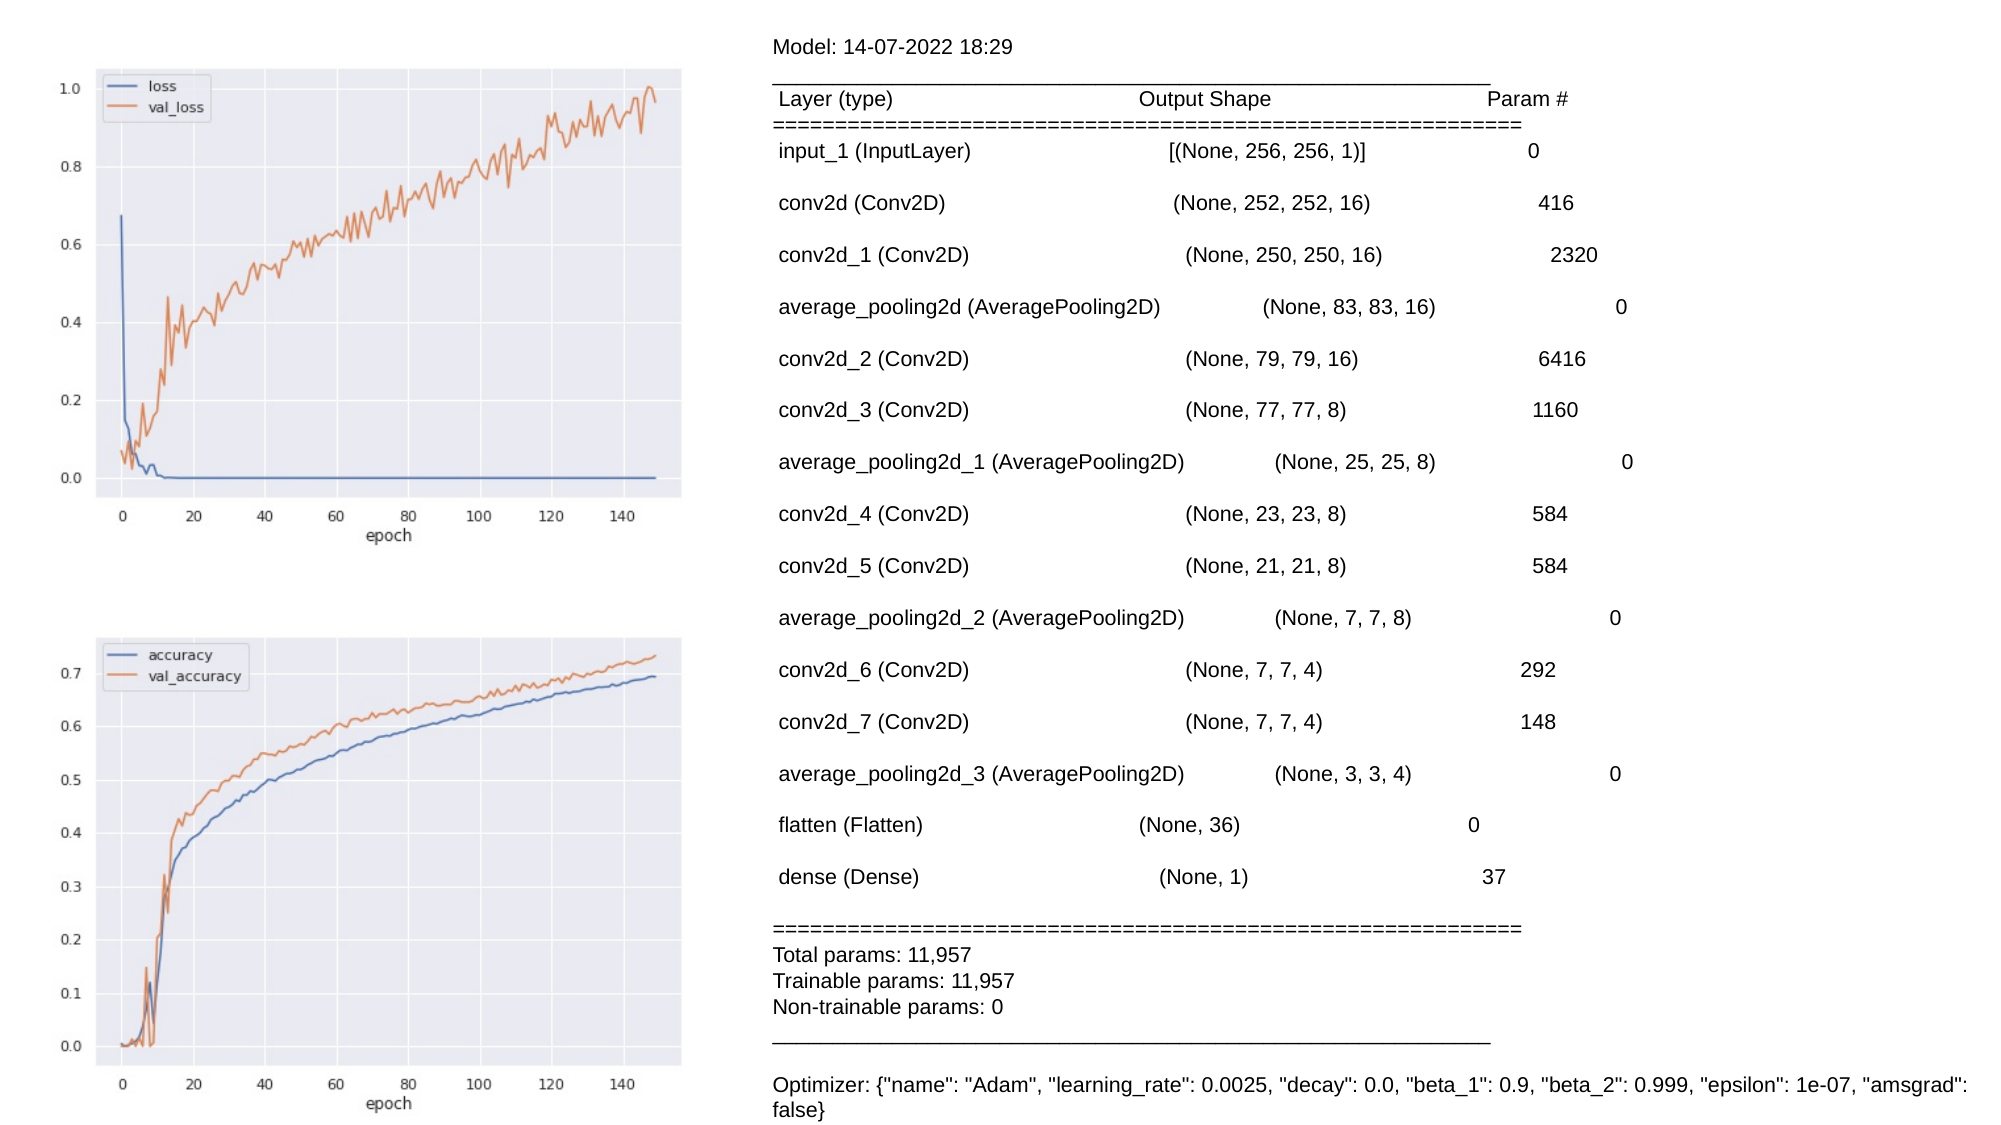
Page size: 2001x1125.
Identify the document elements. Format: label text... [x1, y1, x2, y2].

picture [0, 0, 758, 1125]
text_box Model: 14-07-2022 18:29 ____________________________________________________________ Layer (type) Output Shape Param # ============================================================ input_1 (InputLayer) [(None, 256, 256, 1)] 0 conv2d (Conv2D) (None, 252, 252, 16) 416 conv2d_1 (Conv2D) (None, 250, 250, 16) 2320 average_pooling2d (AveragePooling2D) (None, 83, 83, 16) 0 conv2d_2 (Conv2D) (None, 79, 79, 16) 6416 conv2d_3 (Conv2D) (None, 77, 77, 8) 1160 average_pooling2d_1 (AveragePooling2D) (None, 25, 25, 8) 0 conv2d_4 (Conv2D) (None, 23, 23, 8) 584 conv2d_5 (Conv2D) (None, 21, 21, 8) 584 average_pooling2d_2 (AveragePooling2D) (None, 7, 7, 8) 0 conv2d_6 (Conv2D) (None, 7, 7, 4) 292 conv2d_7 (Conv2D) (None, 7, 7, 4) 148 average_pooling2d_3 (AveragePooling2D) (None, 3, 3, 4) 0 flatten (Flatten) (None, 36) 0 dense (Dense) (None, 1) 37 ============================================================ Total params: 11,957 Trainable params: 11,957 Non-trainable params: 0 ____________________________________________________________ Optimizer: {"name": "Adam", "learning_rate": 0.0025, "decay": 0.0, "beta_1": 0.9, "beta_2": 0.999, "epsilon": 1e-07, "amsgrad": false} [759, 0, 2000, 1125]
